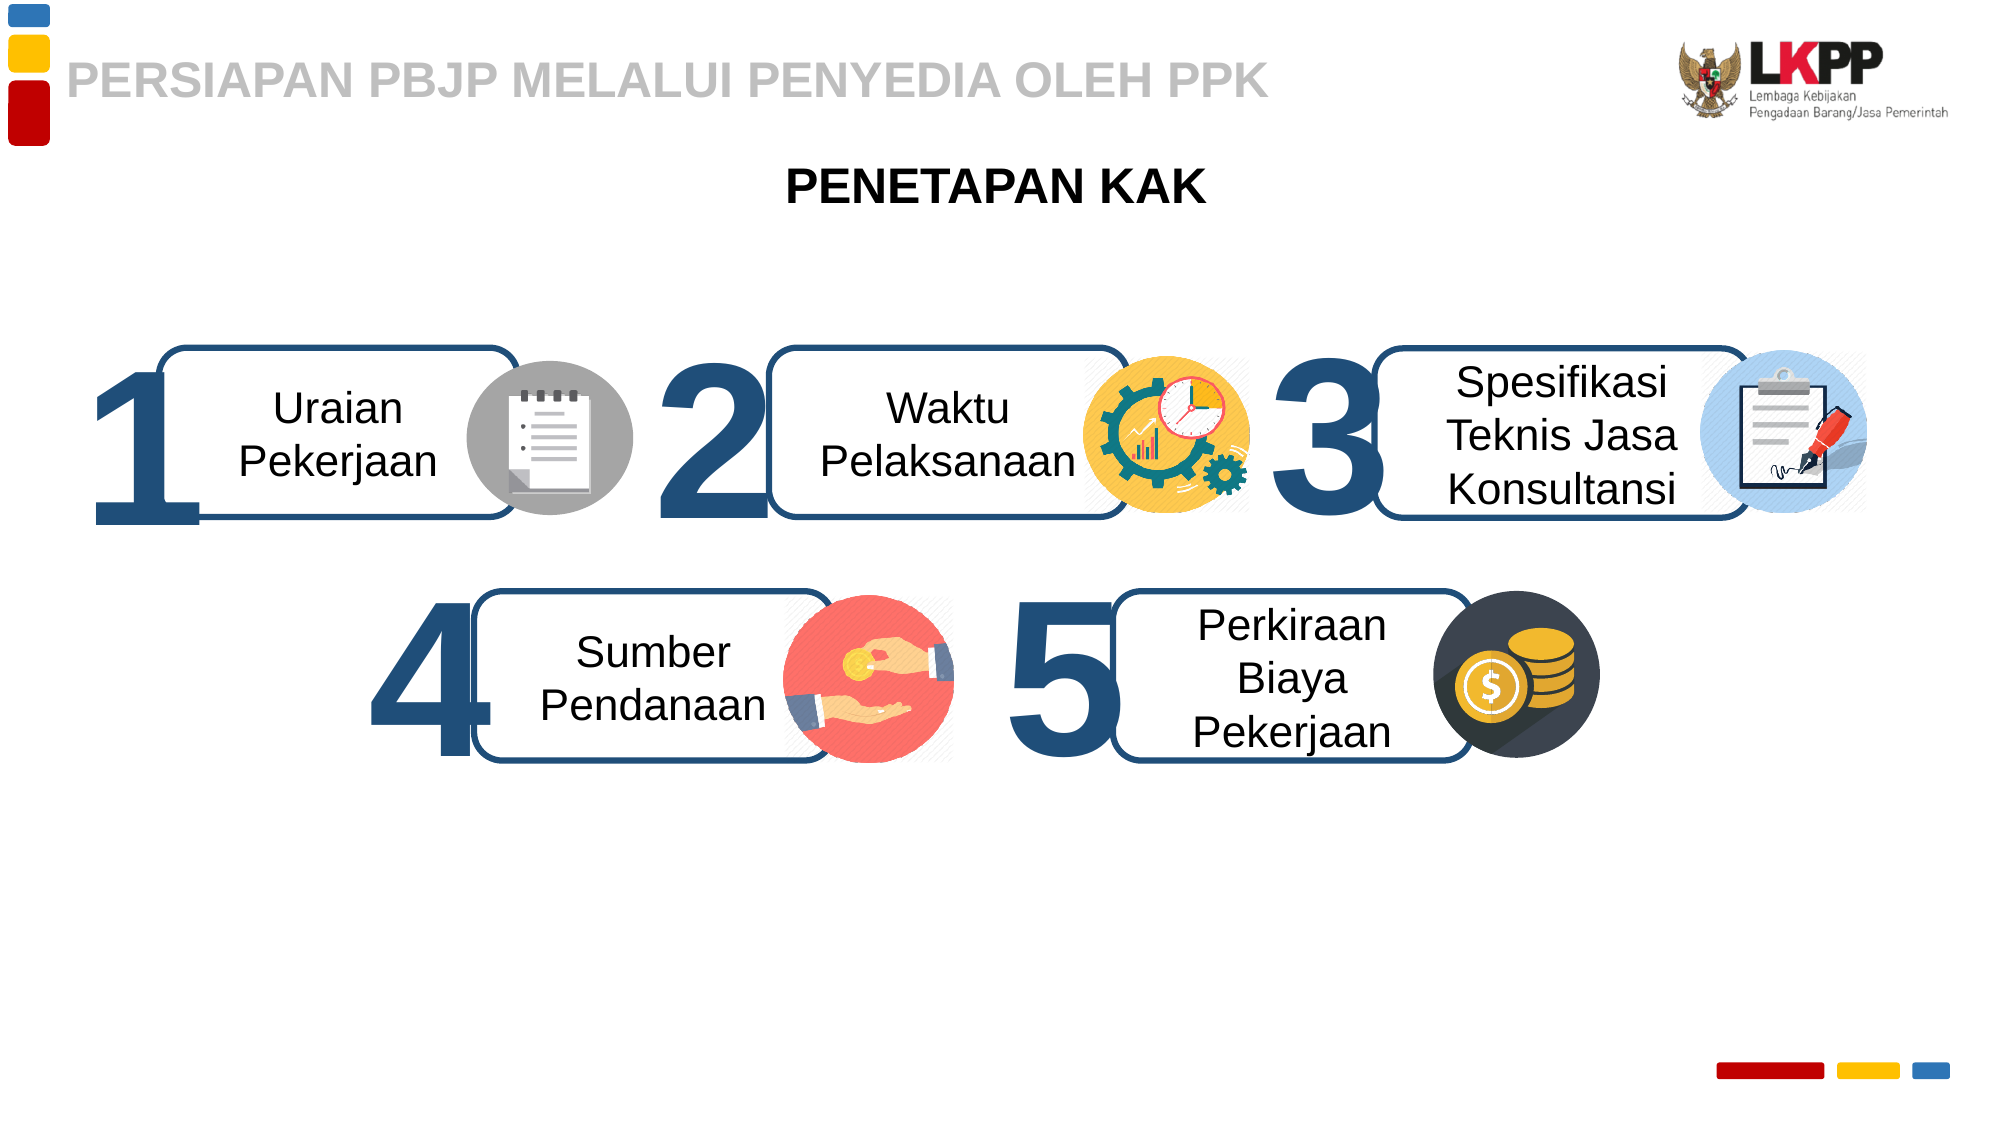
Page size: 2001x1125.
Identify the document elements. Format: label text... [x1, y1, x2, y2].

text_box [66, 283, 1867, 812]
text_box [1716, 1062, 1950, 1080]
text_box PENETAPAN KAK [770, 145, 1223, 221]
text_box [1654, 15, 1971, 146]
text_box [0, 54, 100, 96]
text_box PERSIAPAN PBJP MELALUI PENYEDIA OLEH PPK [66, 29, 1650, 125]
